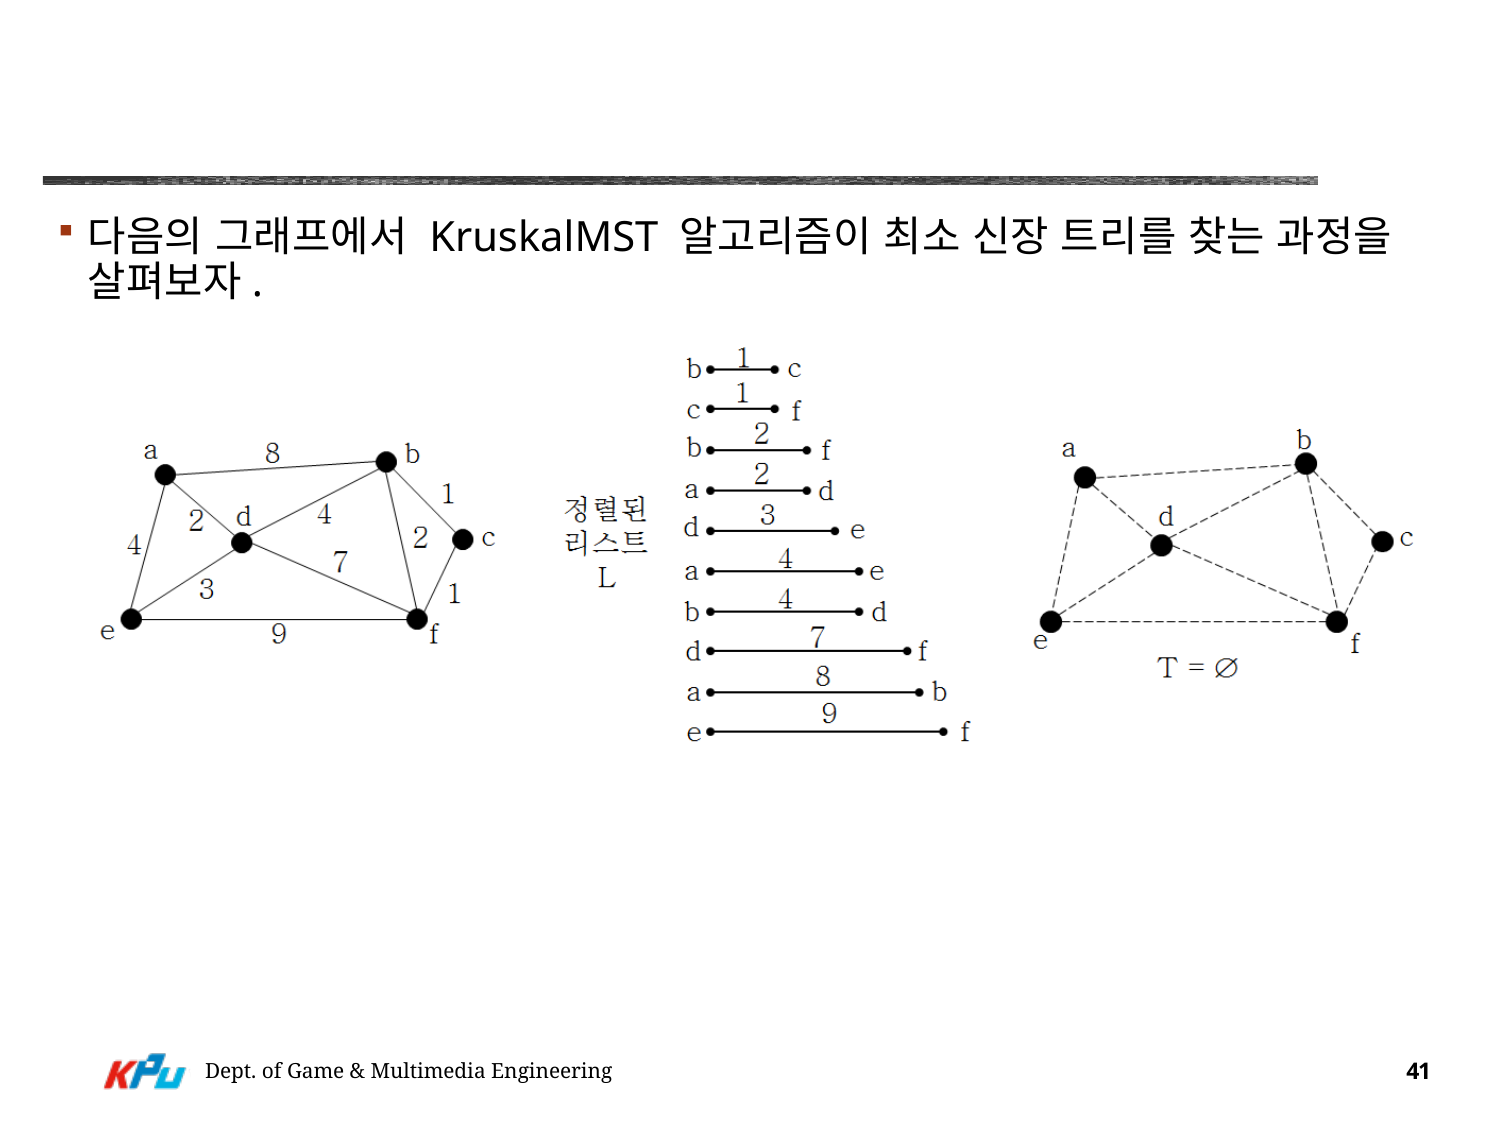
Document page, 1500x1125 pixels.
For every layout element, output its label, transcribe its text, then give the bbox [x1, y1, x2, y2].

footer Dept. of Game & Multimedia Engineering [190, 1042, 879, 1103]
list 다음의 그래프에서 KruskalMST 알고리즘이 최소 신장 트리를 찾는 과정을 살펴보자. [42, 207, 1458, 1013]
picture [77, 326, 1450, 755]
slide_number 41 [1379, 1042, 1459, 1103]
picture [92, 1030, 191, 1120]
